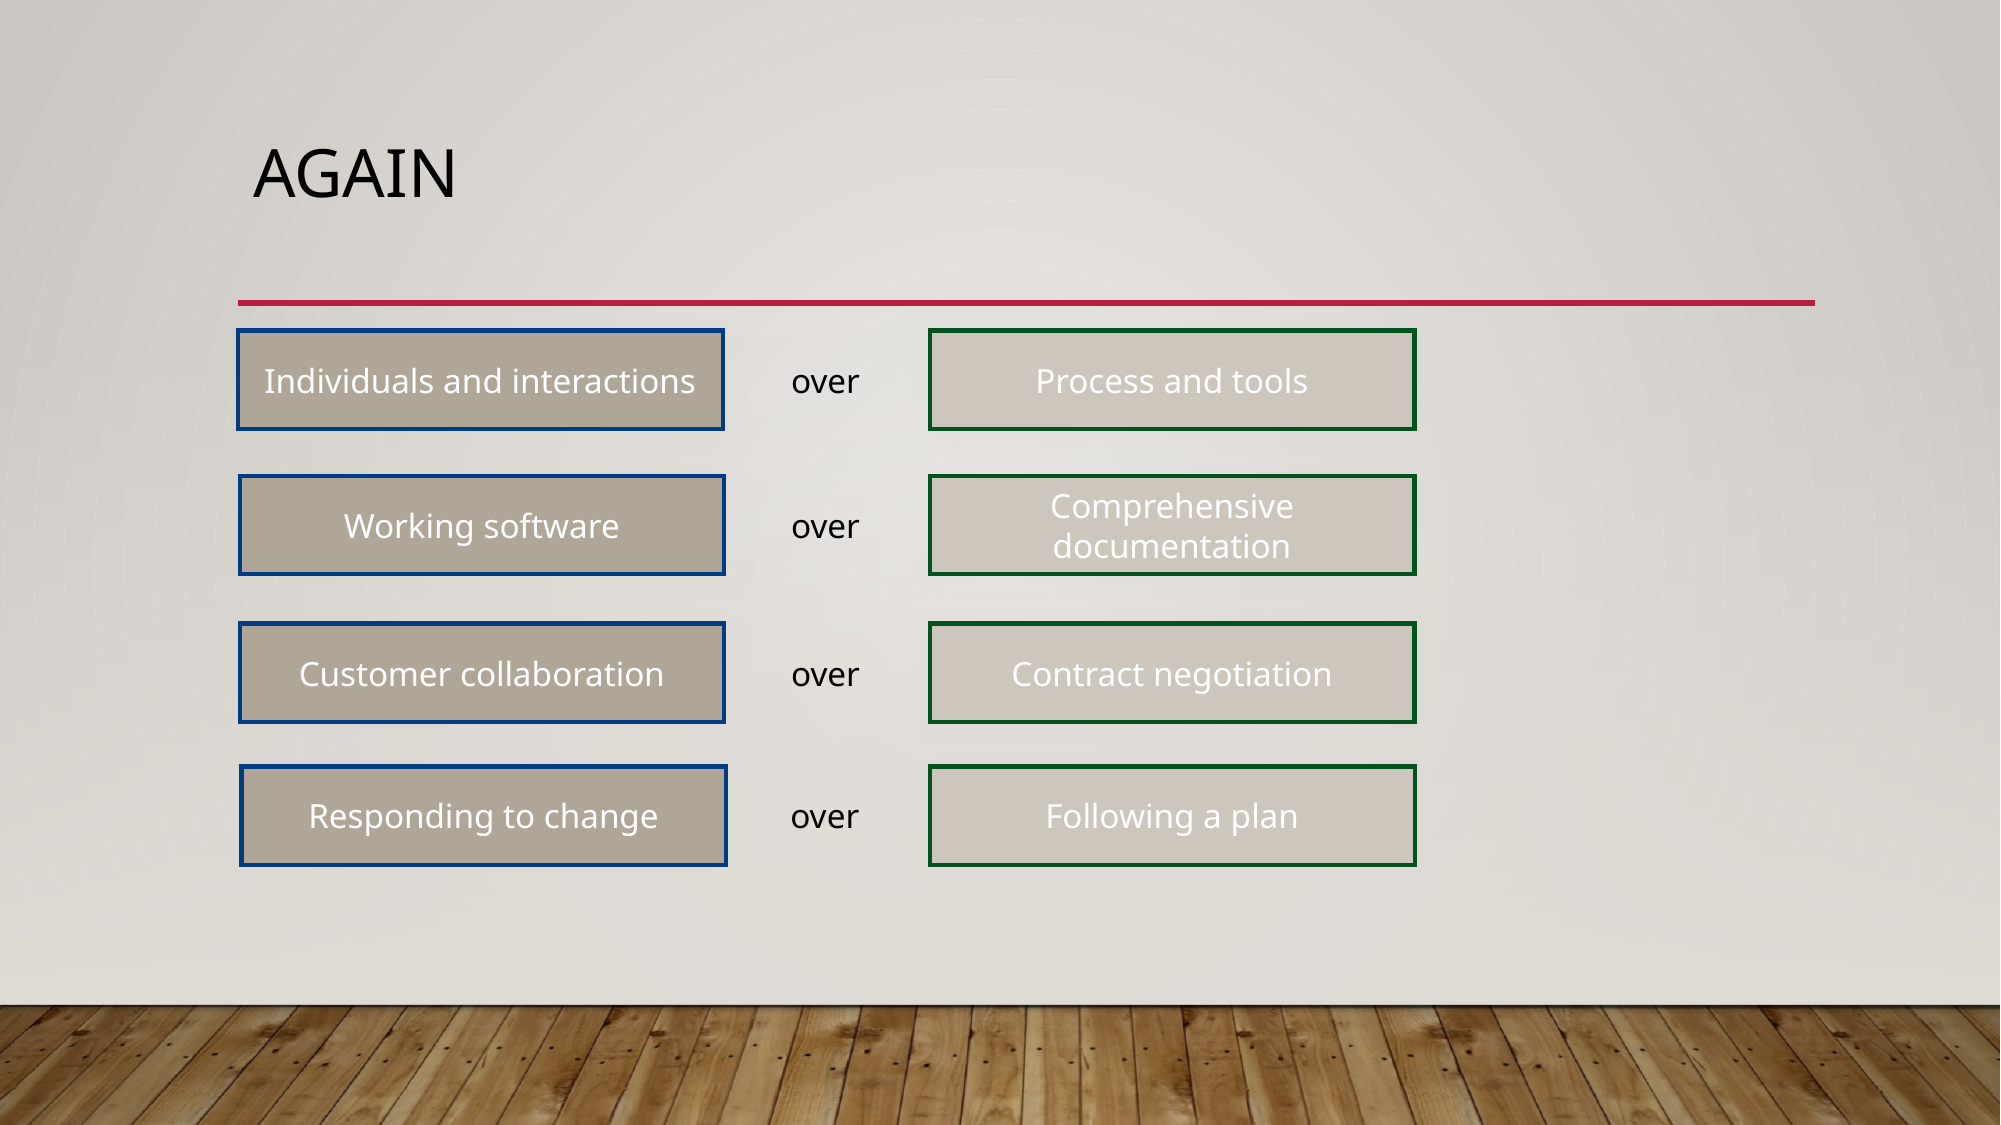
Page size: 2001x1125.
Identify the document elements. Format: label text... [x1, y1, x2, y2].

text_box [241, 766, 1415, 866]
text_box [239, 475, 1415, 575]
picture [0, 1005, 2000, 1125]
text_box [237, 330, 1415, 430]
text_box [239, 623, 1415, 723]
title AGAIN [238, 131, 1814, 305]
